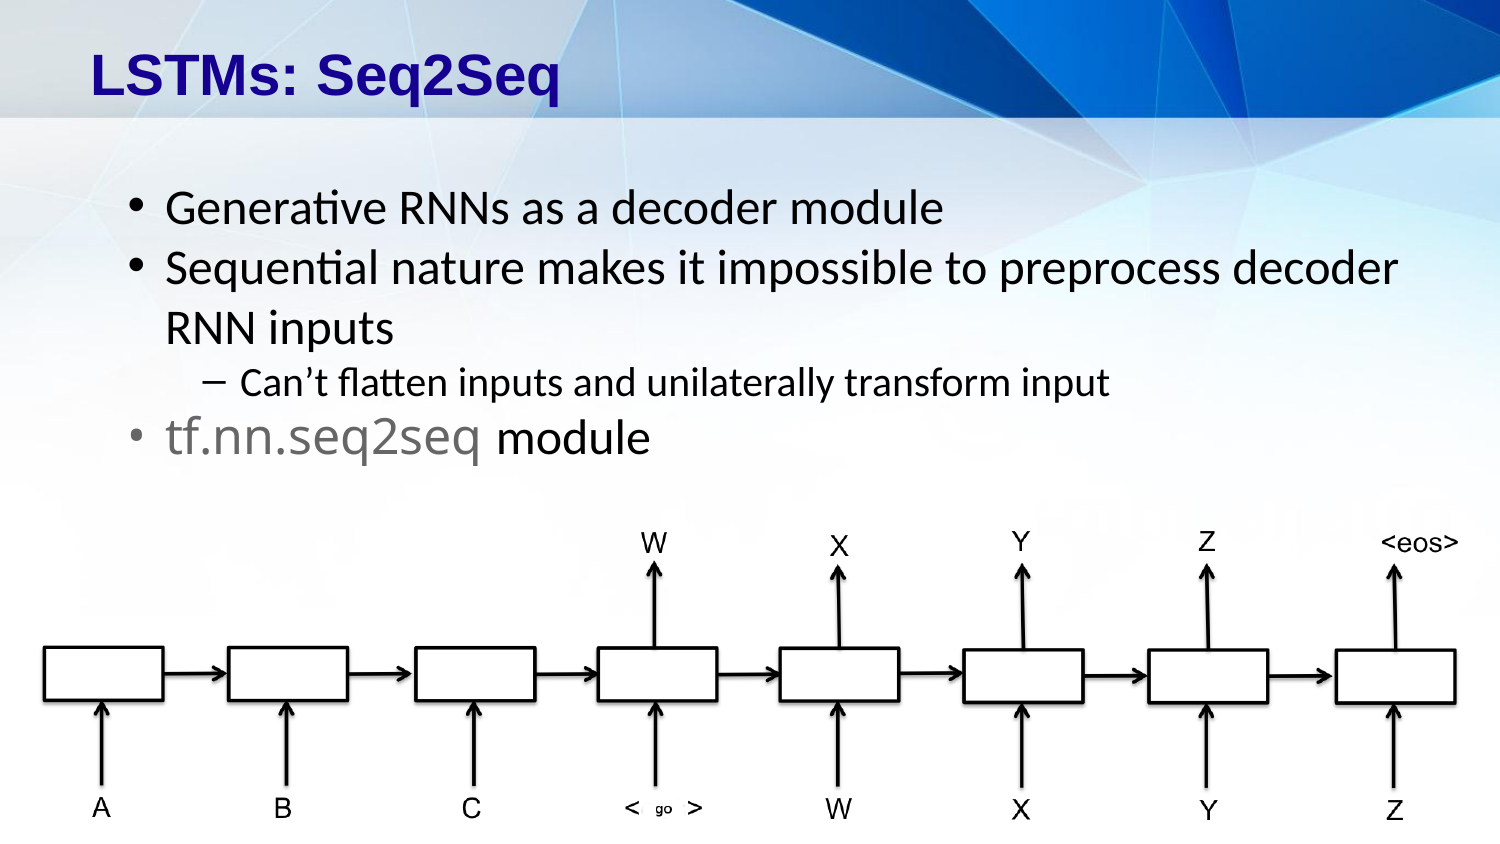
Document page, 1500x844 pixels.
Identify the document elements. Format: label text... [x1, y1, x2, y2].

title LSTMs: Seq2Seq [75, 21, 1425, 122]
list Generative RNNs as a decoder module Sequential nature makes it impossible to preprocess decoder RNN inputs Can’t flatten inputs and unilaterally transform input tf.nn.seq2seq module [75, 159, 1425, 515]
picture [0, 0, 1500, 844]
